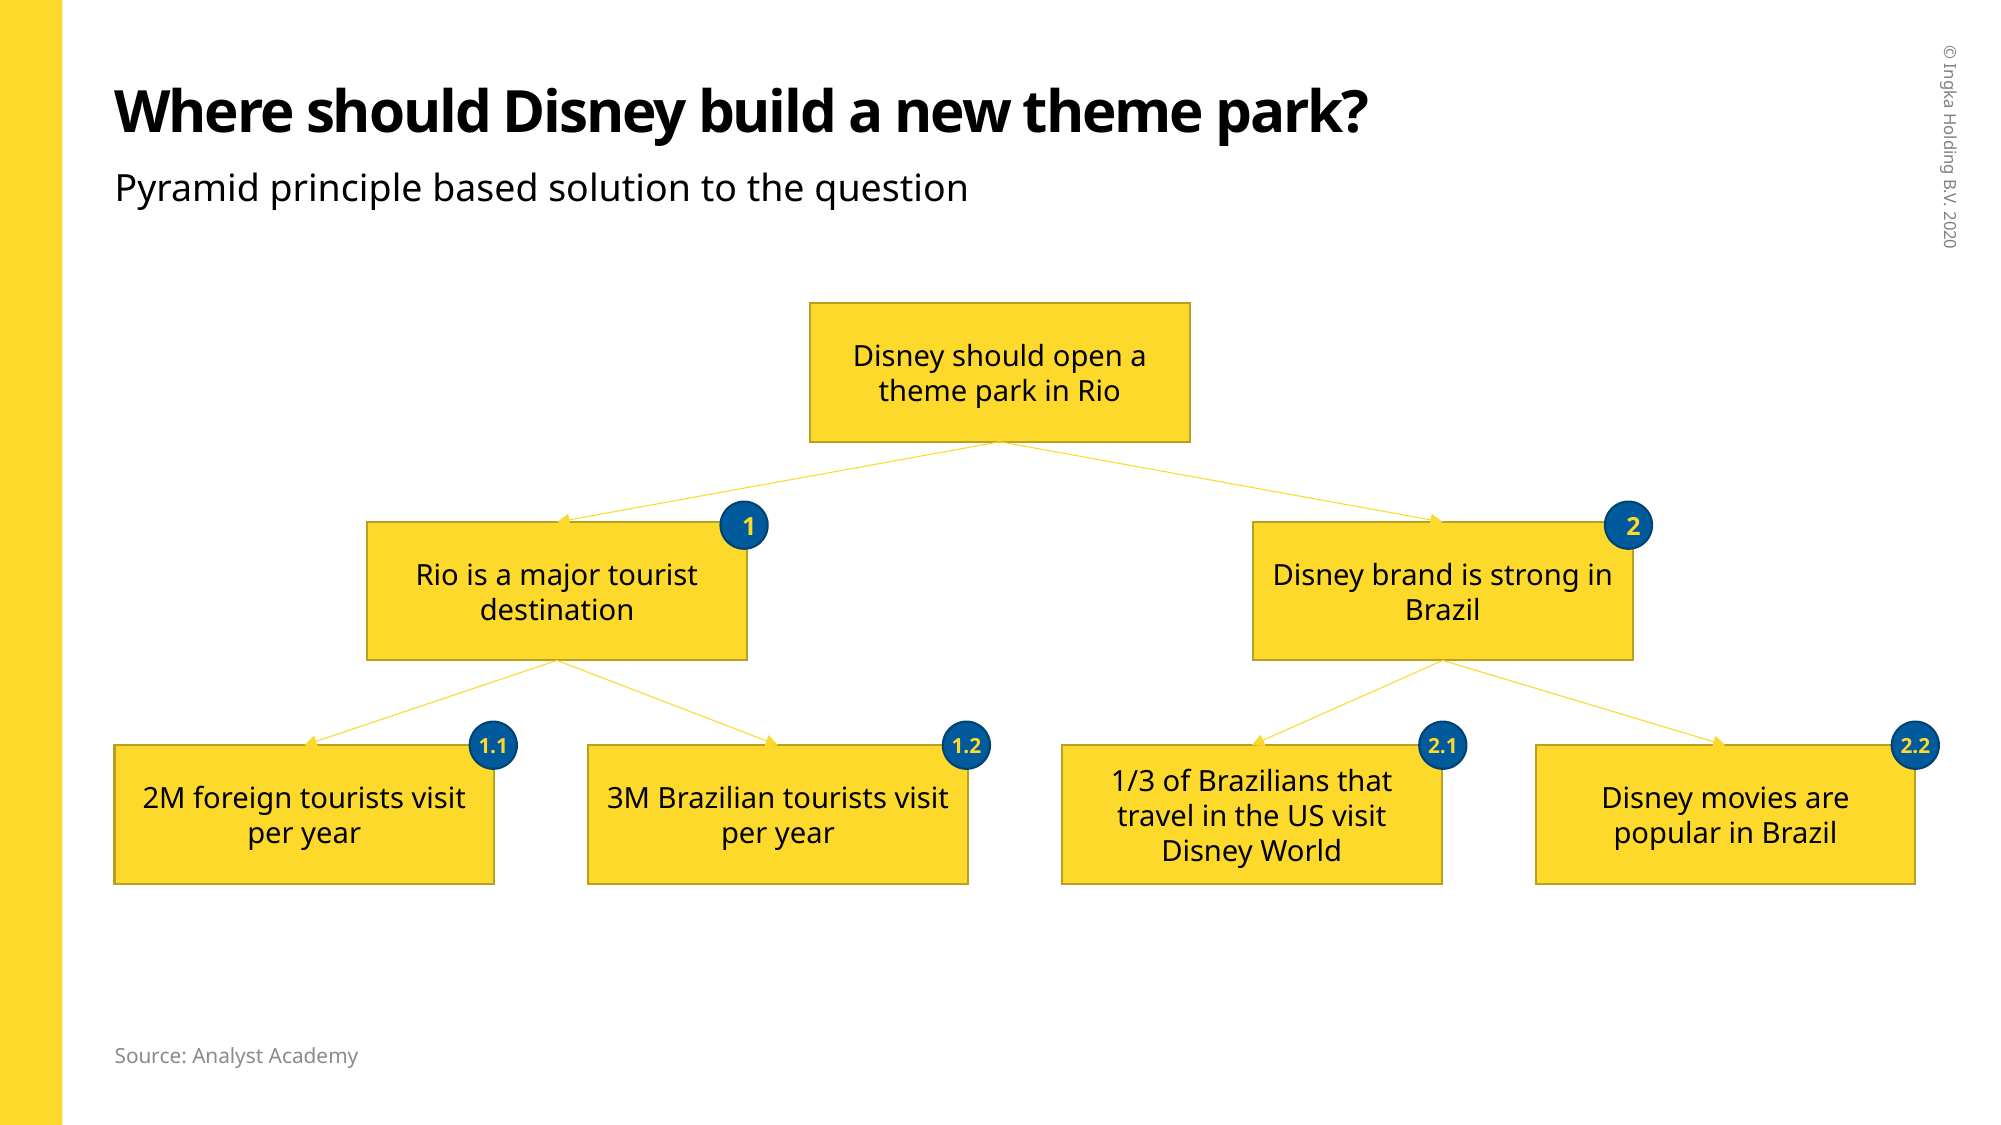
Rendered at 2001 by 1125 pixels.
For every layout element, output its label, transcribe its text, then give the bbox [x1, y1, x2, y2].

text_box Disney should open a theme park in Rio [809, 302, 1191, 441]
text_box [557, 441, 999, 522]
text_box 3M Brazilian tourists visit per year [587, 744, 969, 885]
text_box 2.1 [1418, 746, 1468, 770]
title Where should Disney build a new theme park? [114, 44, 1916, 153]
text_box 2M foreign tourists visit per year [113, 744, 495, 885]
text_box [1251, 660, 1442, 746]
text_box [304, 660, 557, 746]
text_box Disney movies are popular in Brazil [1535, 744, 1916, 885]
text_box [557, 660, 779, 746]
footer Source: Analyst Academy [114, 1042, 1206, 1103]
text_box 1.1 [468, 746, 518, 770]
text_box 2 [1603, 500, 1654, 550]
text_box Disney brand is strong in Brazil [1252, 521, 1634, 660]
text_box 1/3 of Brazilians that travel in the US visit Disney World [1061, 744, 1443, 885]
text_box 2.2 [1890, 720, 1940, 770]
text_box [999, 441, 1443, 522]
text_box Rio is a major tourist destination [366, 521, 748, 660]
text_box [1442, 660, 1726, 746]
list Pyramid principle based solution to the question [114, 155, 1916, 223]
text_box 1 [719, 522, 769, 550]
text_box 1.2 [941, 720, 992, 770]
